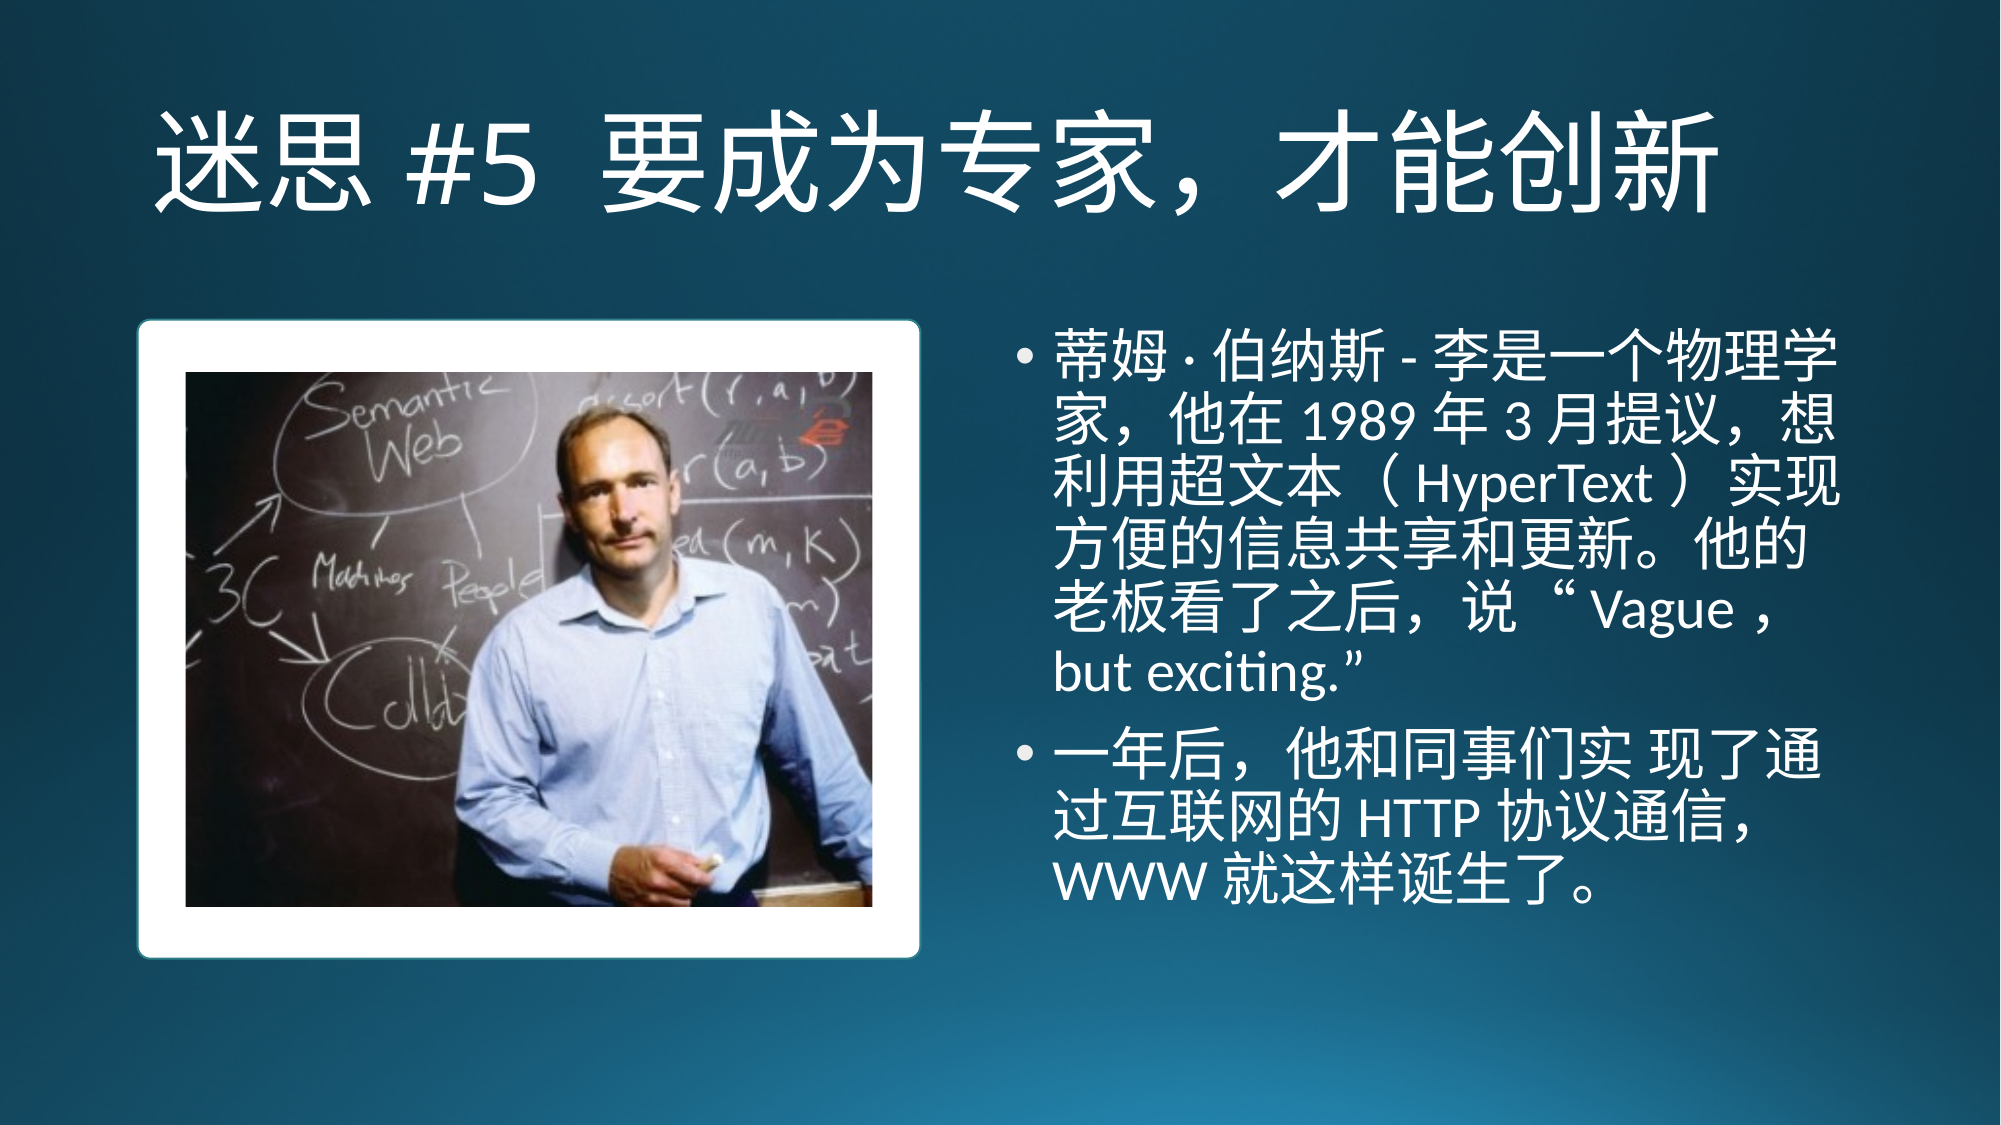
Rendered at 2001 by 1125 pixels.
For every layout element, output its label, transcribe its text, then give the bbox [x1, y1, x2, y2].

text_box [136, 318, 922, 960]
list 蒂姆·伯纳斯-李是一个物理学家，他在1989年3月提议，想利用超文本（HyperText）实现方便的信息共享和更新。他的老板看了之后，说“Vague，but exciting.” 一年后，他和同事们实 现了通过互联网的HTTP协议通信，WWW就这样诞生了。 [999, 319, 1863, 1014]
title 迷思#5 要成为专家，才能创新 [137, 59, 1863, 278]
picture [0, 0, 2001, 1125]
